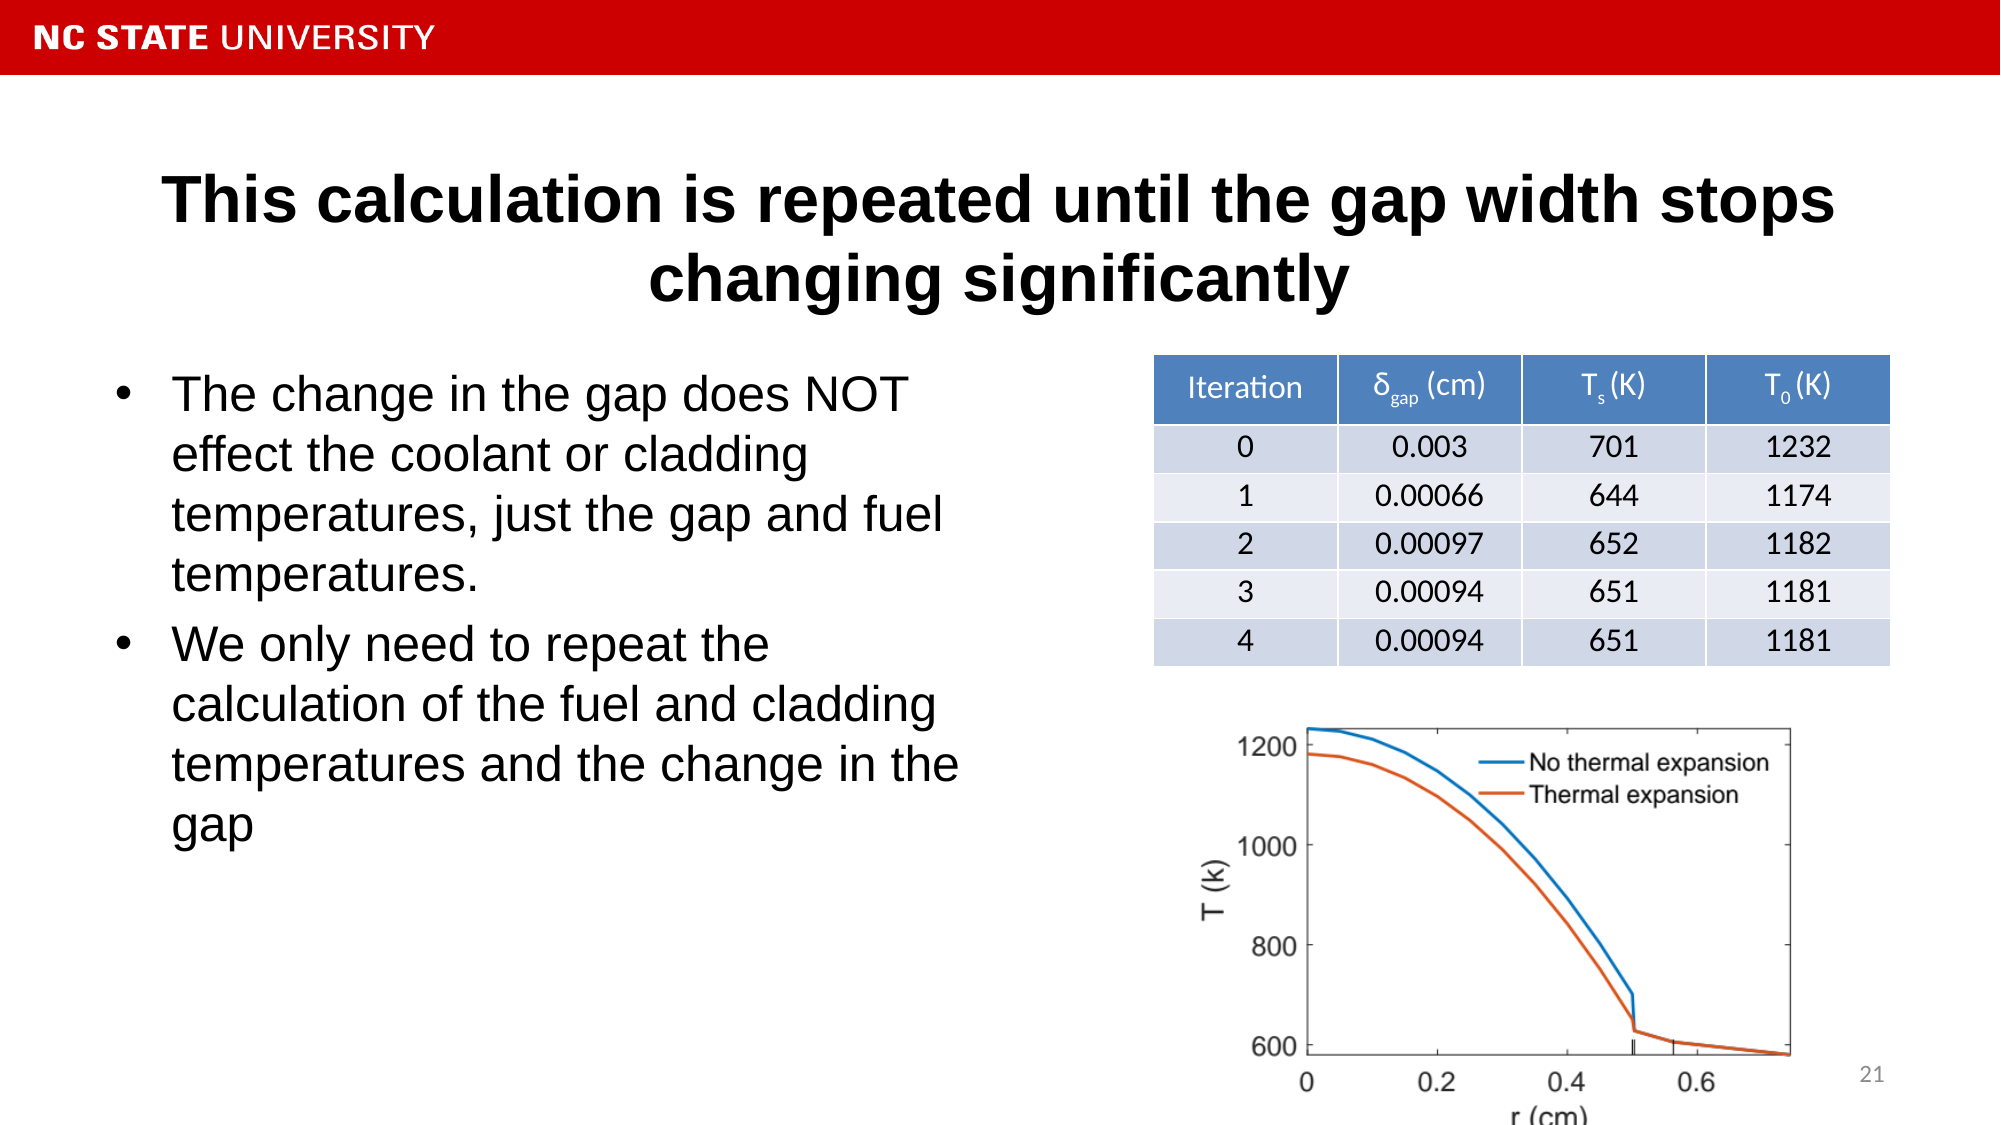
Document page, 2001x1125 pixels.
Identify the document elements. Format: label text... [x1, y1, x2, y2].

table_cell 0.00097 [1339, 523, 1521, 569]
table_header Ts (K) [1523, 355, 1705, 424]
table_cell 0.003 [1339, 426, 1521, 473]
table_cell 651 [1523, 571, 1705, 618]
picture [0, 0, 2000, 75]
table_cell 2 [1154, 523, 1337, 569]
table_cell 0.00066 [1339, 474, 1521, 521]
table_cell 0 [1154, 426, 1337, 473]
table_cell 0.00094 [1339, 619, 1521, 666]
table_cell 652 [1523, 523, 1705, 569]
table_cell 0.00094 [1339, 571, 1521, 618]
title This calculation is repeated until the gap width stops changing significantly [99, 147, 1900, 323]
table_cell 1181 [1707, 619, 1890, 666]
table_cell 3 [1154, 571, 1337, 618]
table_cell 651 [1523, 619, 1705, 666]
slide_number 21 [1854, 1042, 1900, 1103]
table_header δgap (cm) [1339, 355, 1521, 424]
table_cell 1182 [1707, 523, 1890, 569]
table_cell 1 [1154, 474, 1337, 521]
table_cell 644 [1523, 474, 1705, 521]
table_cell 1174 [1707, 474, 1890, 521]
table_header T0 (K) [1707, 355, 1890, 424]
table_cell 1232 [1707, 426, 1890, 473]
picture [1193, 695, 1851, 1125]
table_header Iteration [1154, 355, 1337, 424]
list The change in the gap does NOT effect the coolant or cladding temperatures, just the gap and fuel temperatures. We only need to repeat the calculation of the fuel and cladding temperatures and the change in the gap [99, 354, 1012, 1005]
table_cell 4 [1154, 619, 1337, 666]
table_cell 701 [1523, 426, 1705, 473]
table_cell 1181 [1707, 571, 1890, 618]
